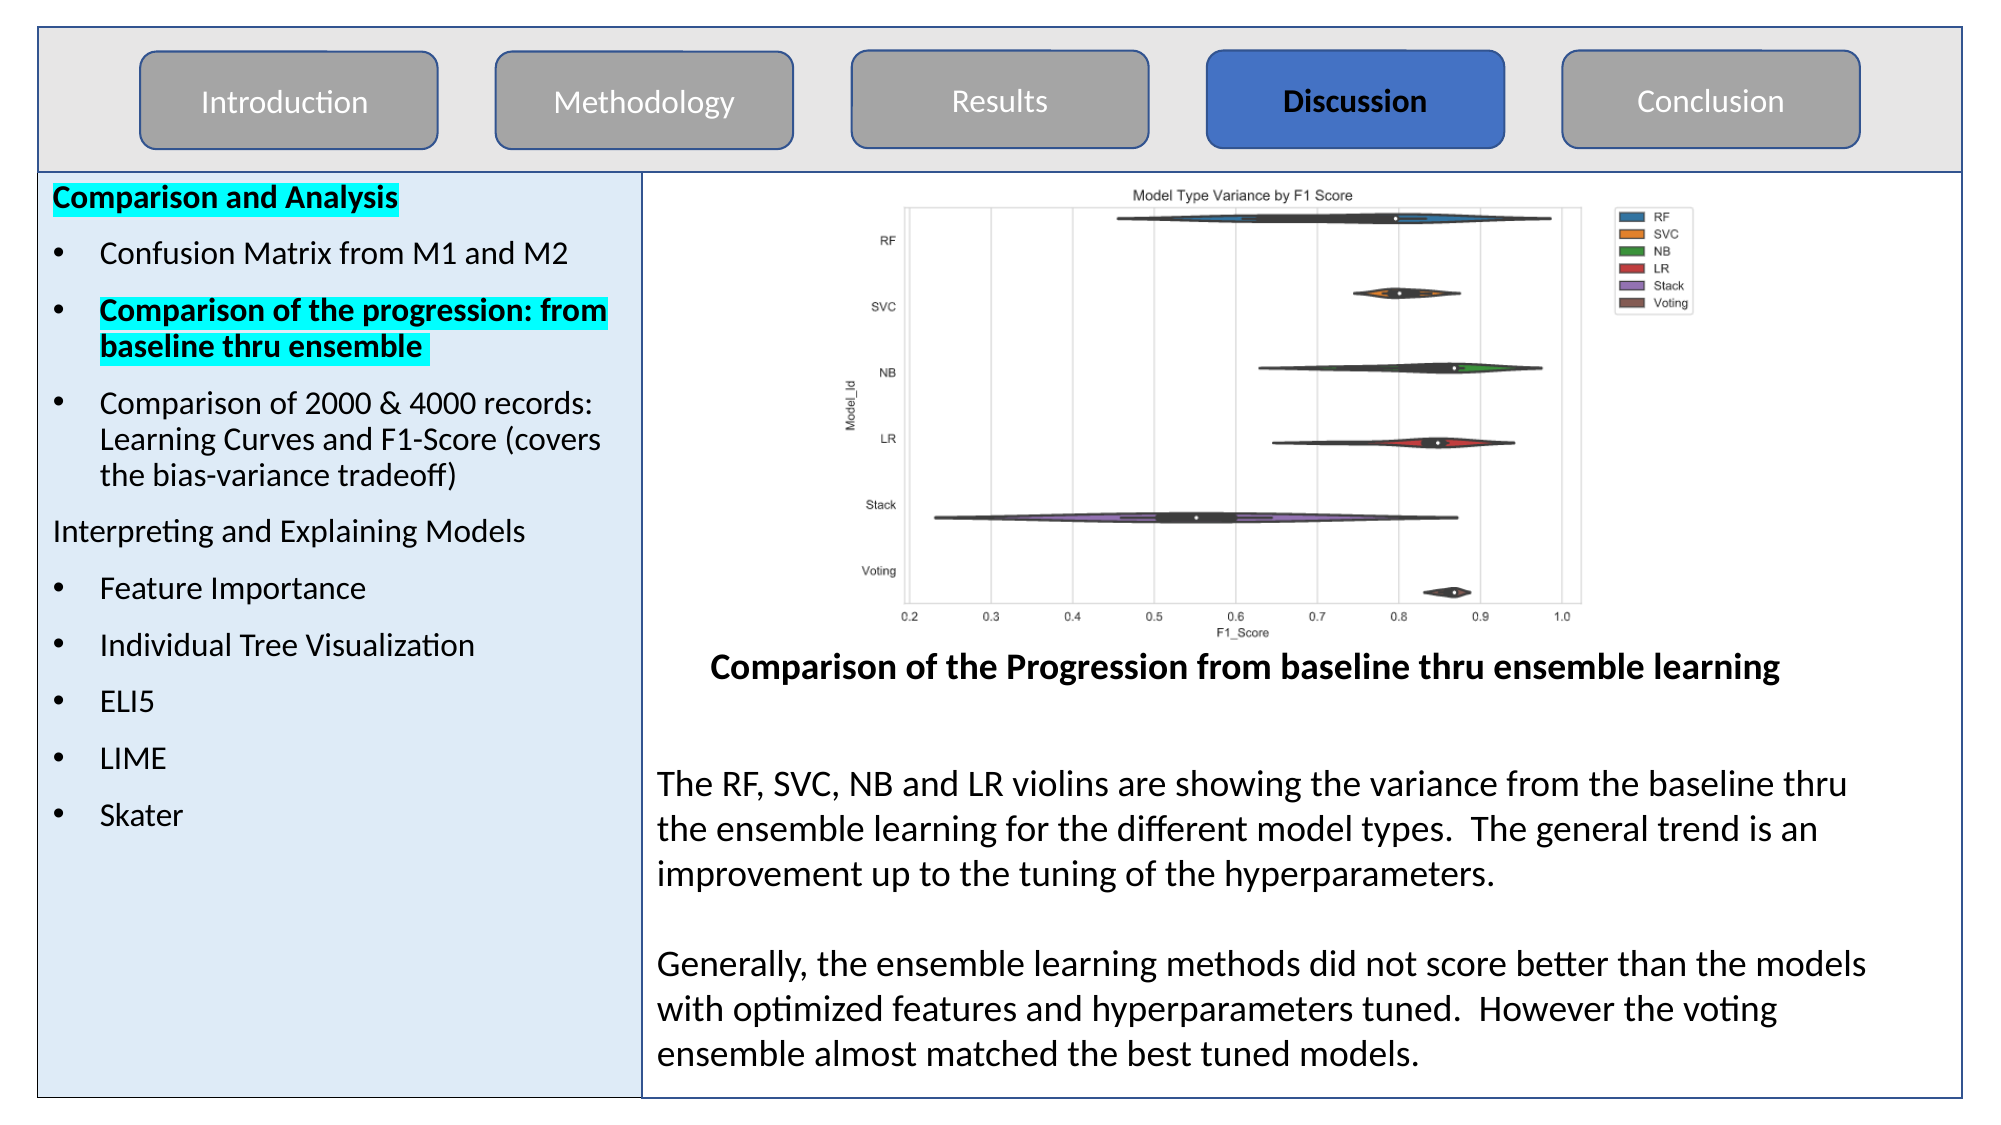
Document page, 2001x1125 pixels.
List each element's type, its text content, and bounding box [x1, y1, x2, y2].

picture [834, 180, 1703, 647]
text_box Comparison of the Progression from baseline thru ensemble learning [612, 634, 1881, 695]
text_box The RF, SVC, NB and LR violins are showing the variance from the baseline thru the ensemble learning for the different model types. The general trend is an improvement up to the tuning of the hyperparameters. Generally, the ensemble learning methods did not score better than the models with optimized features and hyperparameters tuned. However the voting ensemble almost matched the best tuned models. [642, 751, 1896, 1090]
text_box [37, 27, 1963, 173]
list Comparison and Analysis Confusion Matrix from M1 and M2 Comparison of the progression: from baseline thru ensemble Comparison of 2000 & 4000 records: Learning Curves and F1-Score (covers the bias-variance tradeoff) Interpreting and Explaining Models Feature Importance Individual Tree Visualization ELI5 LIME Skater [37, 173, 641, 1098]
text_box [641, 173, 1963, 1099]
